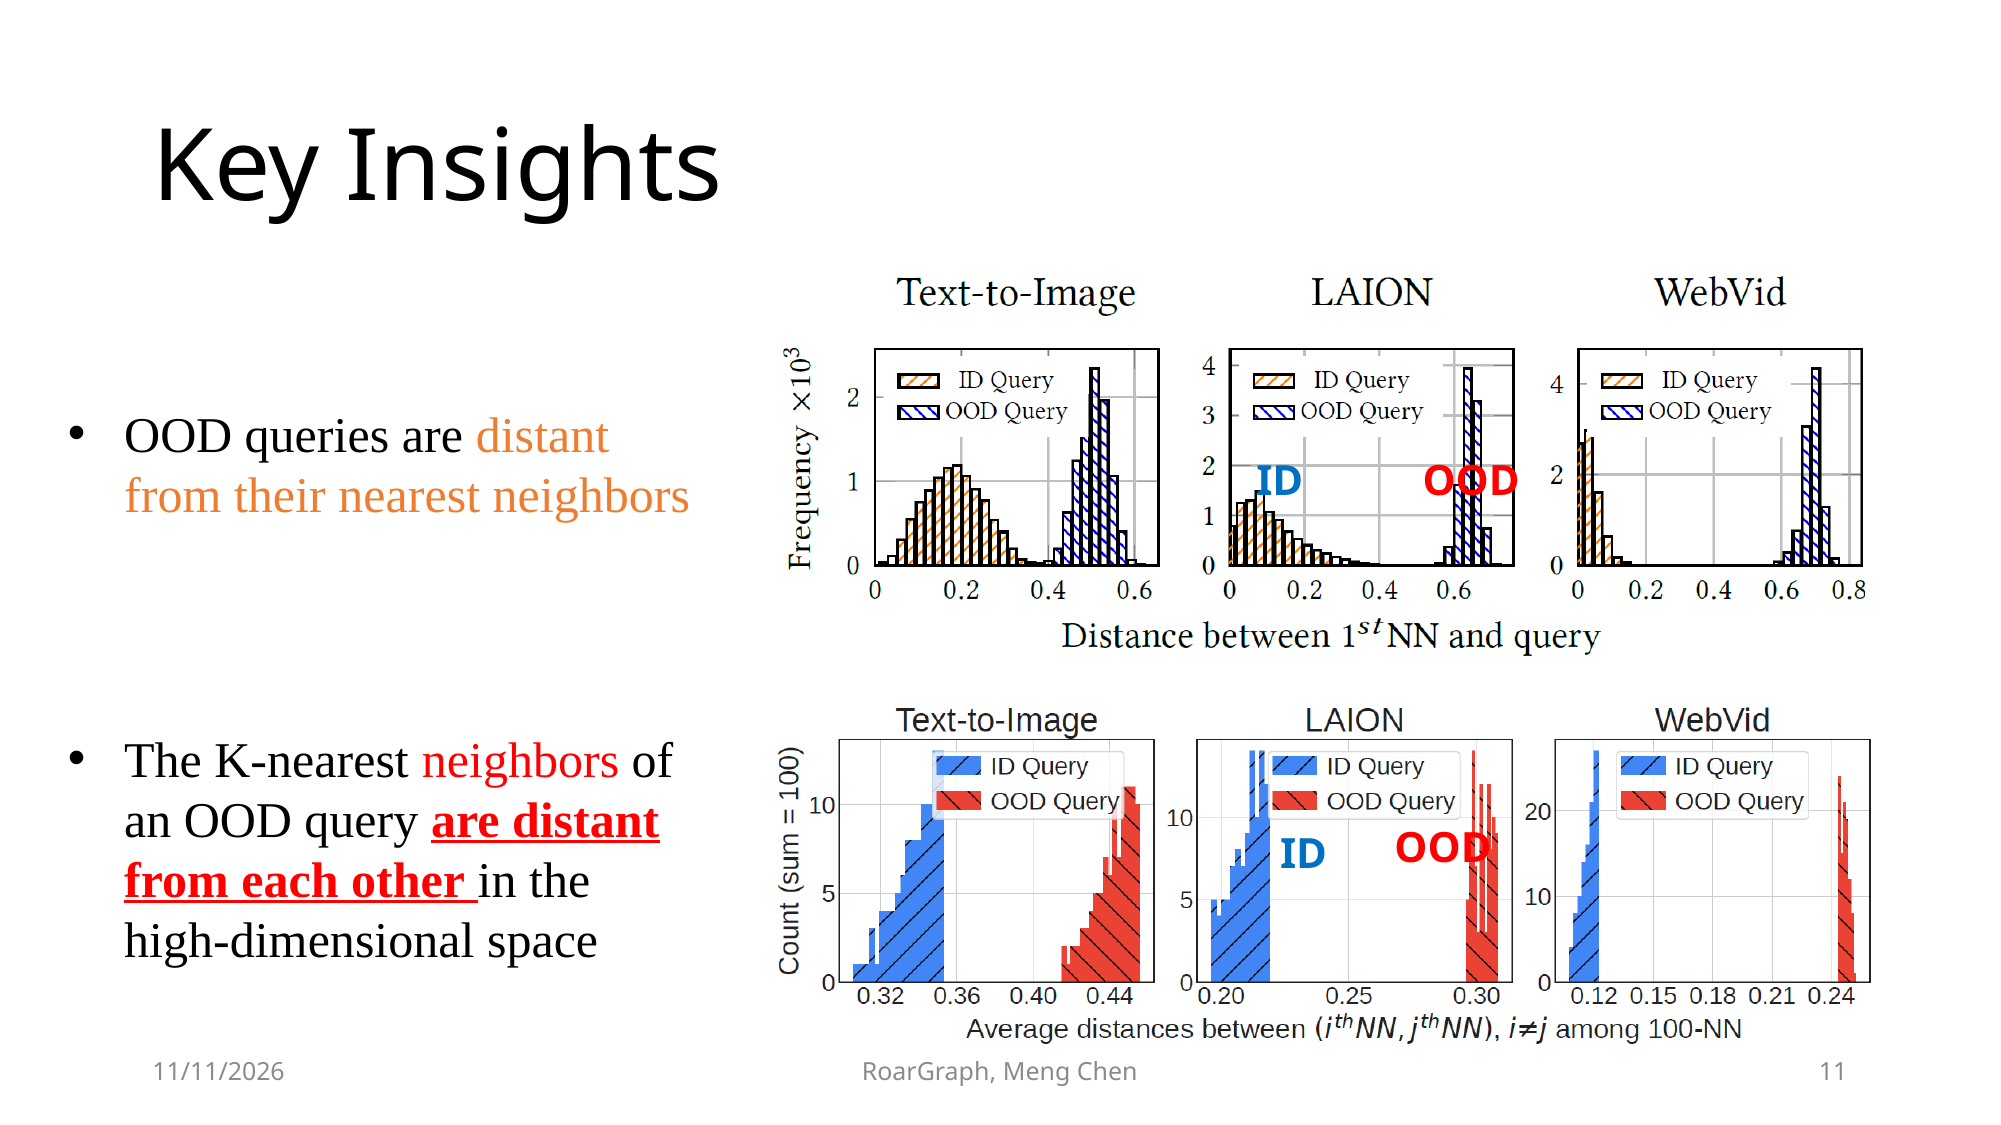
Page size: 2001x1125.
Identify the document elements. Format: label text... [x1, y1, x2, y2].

title Key Insights [137, 59, 1863, 278]
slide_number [137, 1042, 588, 1103]
footer RoarGraph, Meng Chen [662, 1042, 1338, 1103]
slide_number 11 [1412, 1048, 1863, 1103]
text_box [53, 395, 1534, 532]
picture [768, 700, 1875, 1048]
picture [778, 269, 1865, 658]
text_box The K-nearest neighbors of an OOD query are distant from each other in the high-dimensional space [53, 719, 714, 1035]
